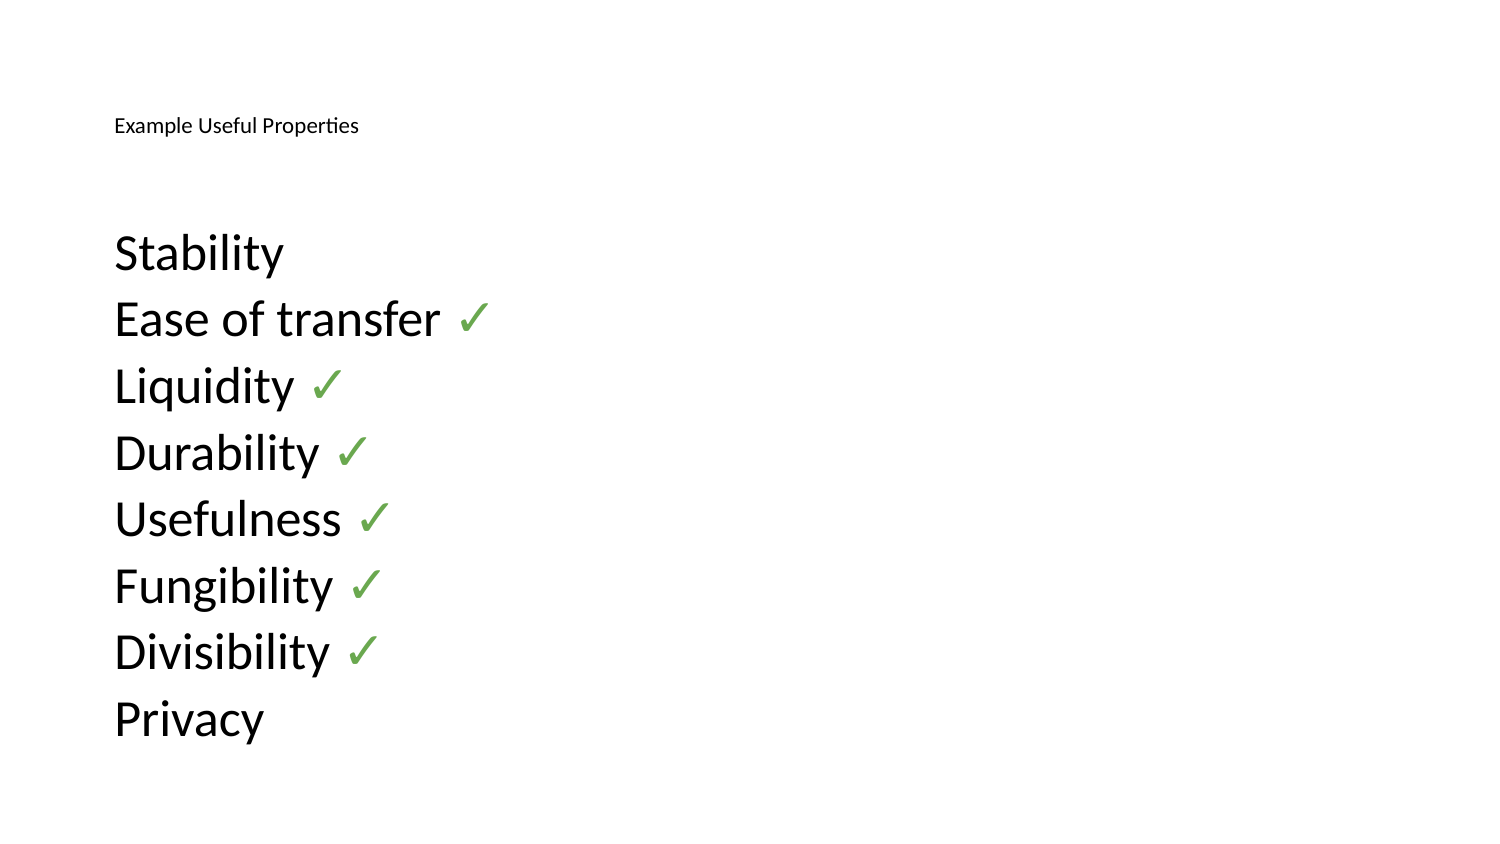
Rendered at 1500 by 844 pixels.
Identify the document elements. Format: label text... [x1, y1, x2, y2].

title Example Useful Properties [103, 44, 1397, 208]
list Stability Ease of transfer ✓ Liquidity ✓ Durability ✓ Usefulness ✓ Fungibility ✓ Divisibility ✓ Privacy [103, 224, 1397, 760]
